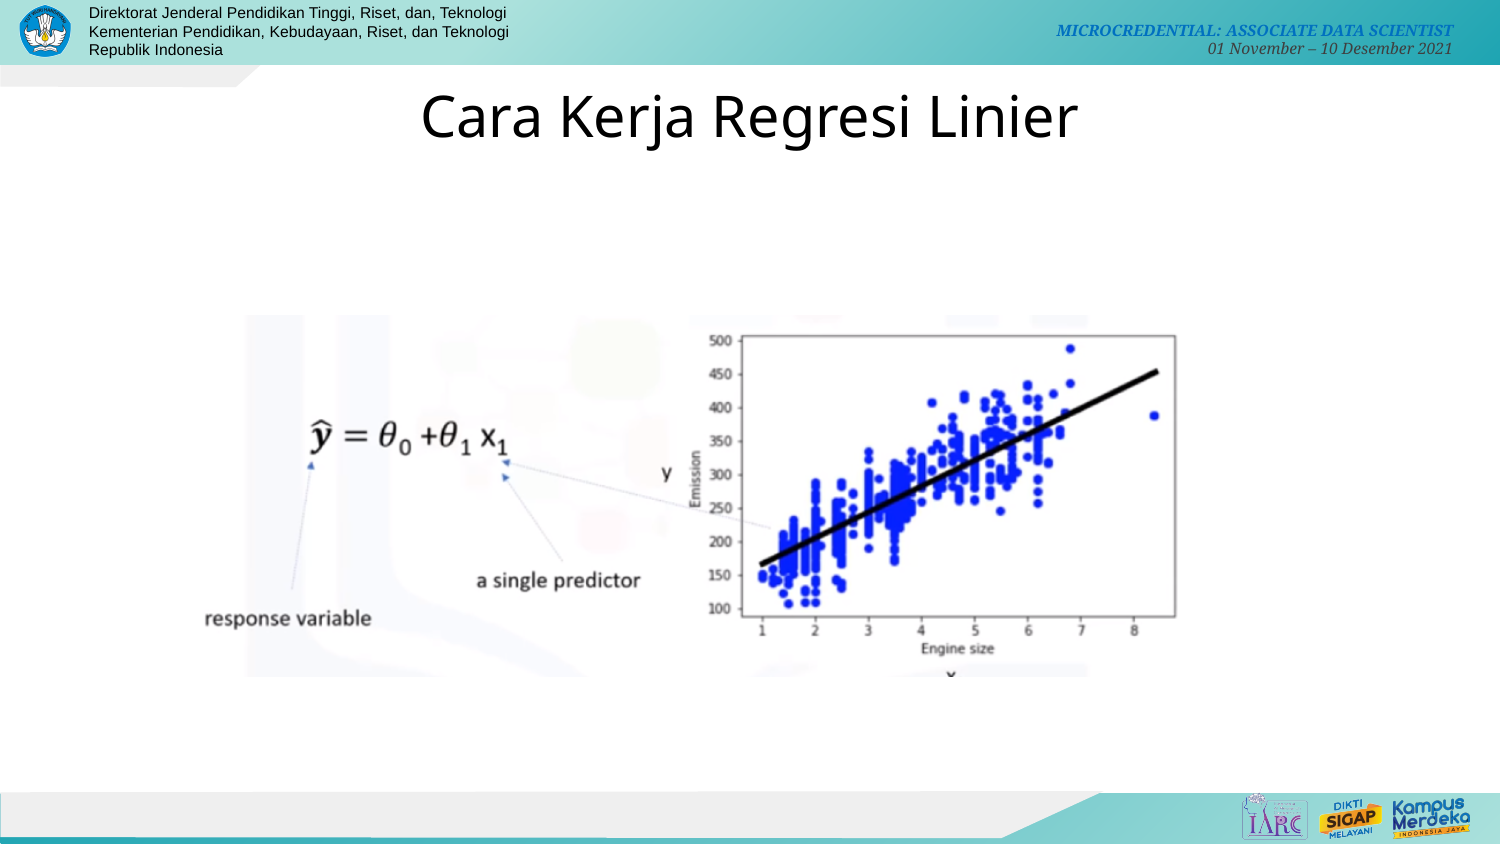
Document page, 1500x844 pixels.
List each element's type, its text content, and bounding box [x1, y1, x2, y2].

picture [16, 3, 74, 61]
picture [181, 315, 1188, 678]
text_box Cara Kerja Regresi Linier [51, 72, 1449, 167]
picture [1393, 798, 1470, 839]
picture [1237, 790, 1312, 843]
picture [1319, 796, 1382, 842]
